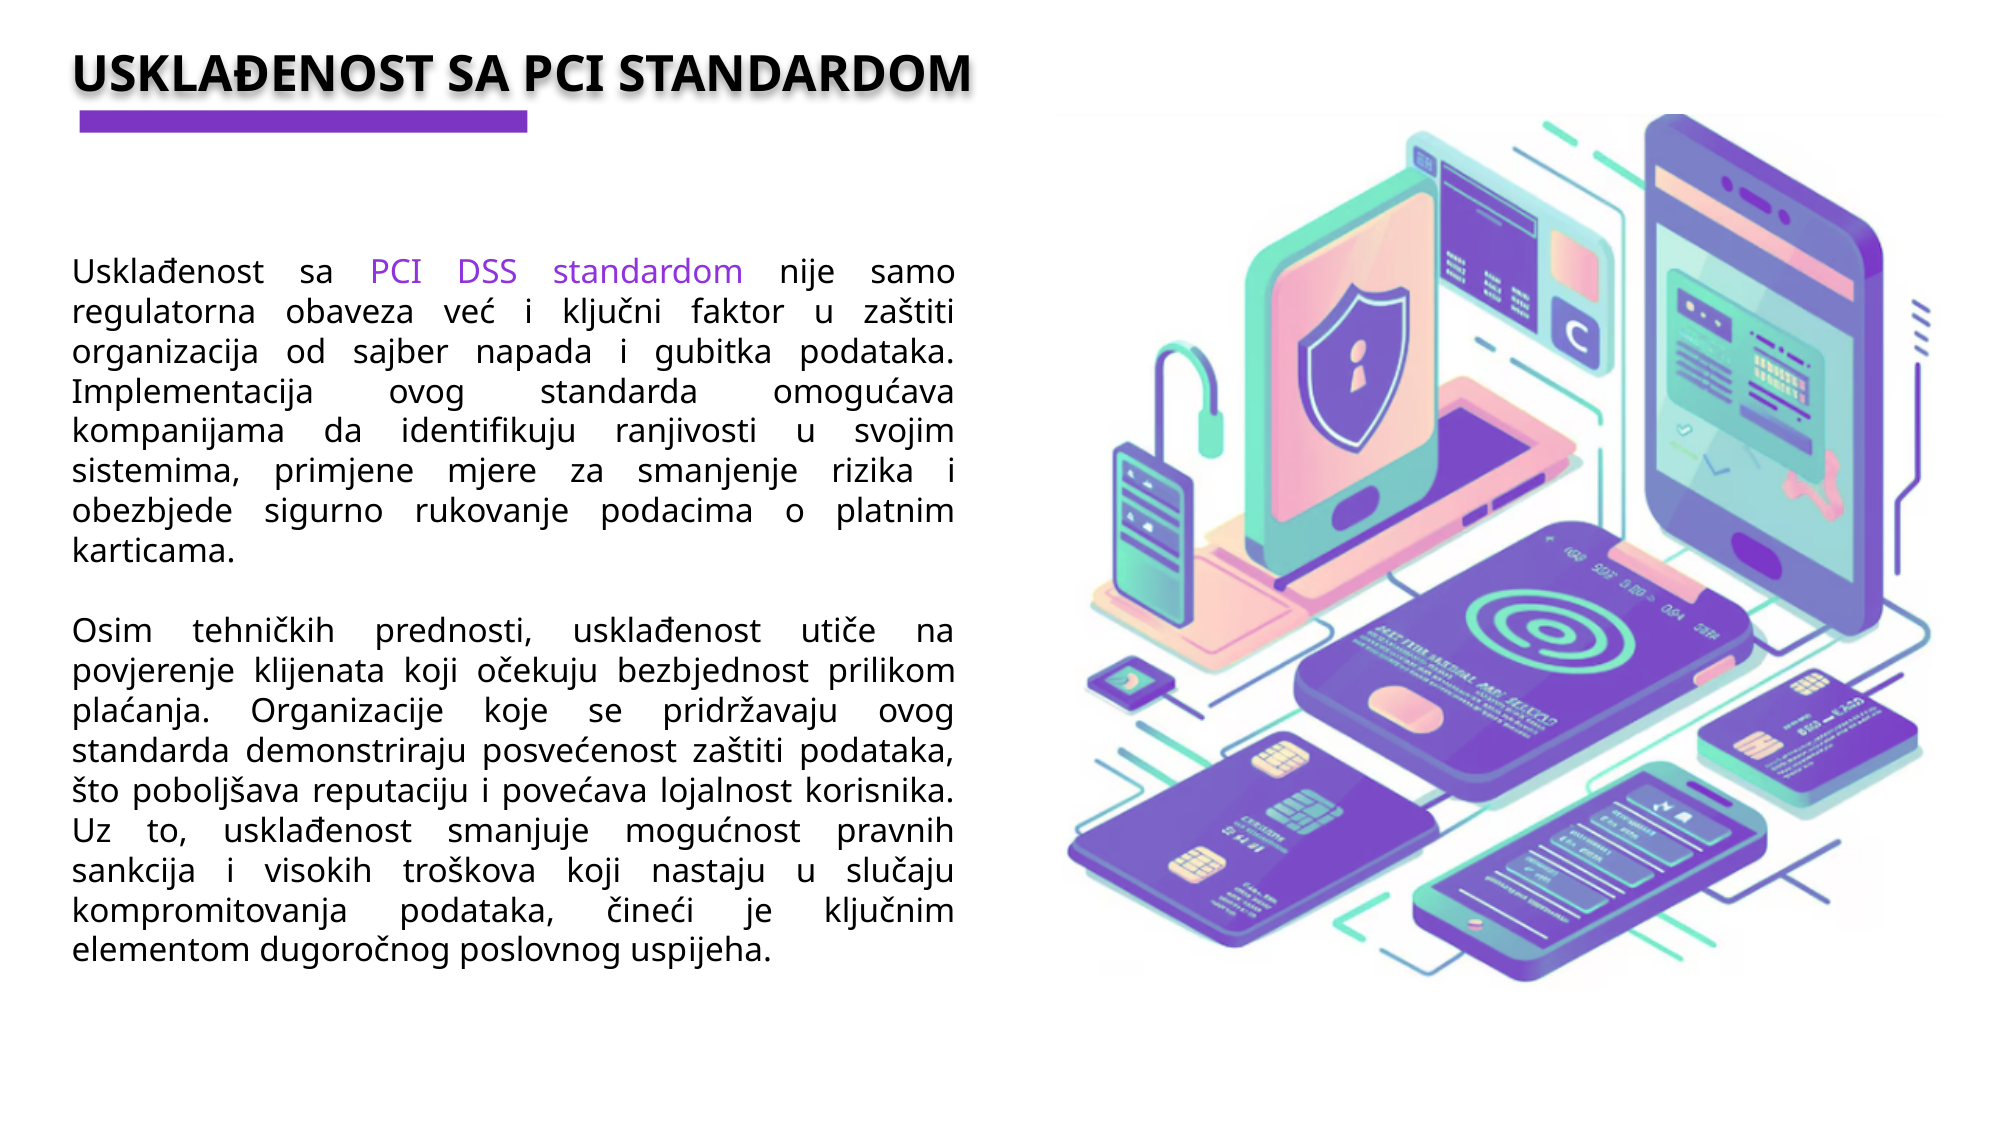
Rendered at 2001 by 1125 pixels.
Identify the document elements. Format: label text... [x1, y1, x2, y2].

picture [1055, 114, 1943, 993]
text_box Usklađenost sa PCI DSS standardom nije samo regulatorna obaveza već i ključni faktor u zaštiti organizacija od sajber napada i gubitka podataka. Implementacija ovog standarda omogućava kompanijama da identifikuju ranjivosti u svojim sistemima, primjene mjere za smanjenje rizika i obezbjede sigurno rukovanje podacima o platnim karticama. Osim tehničkih prednosti, usklađenost utiče na povjerenje klijenata koji očekuju bezbjednost prilikom plaćanja. Organizacije koje se pridržavaju ovog standarda demonstriraju posvećenost zaštiti podataka, što poboljšava reputaciju i povećava lojalnost korisnika. Uz to, usklađenost smanjuje mogućnost pravnih sankcija i visokih troškova koji nastaju u slučaju kompromitovanja podataka, čineći je ključnim elementom dugoročnog poslovnog uspijeha. [56, 242, 972, 976]
text_box [79, 109, 529, 134]
text_box USKLAĐENOST SA PCI STANDARDOM [56, 34, 1364, 110]
